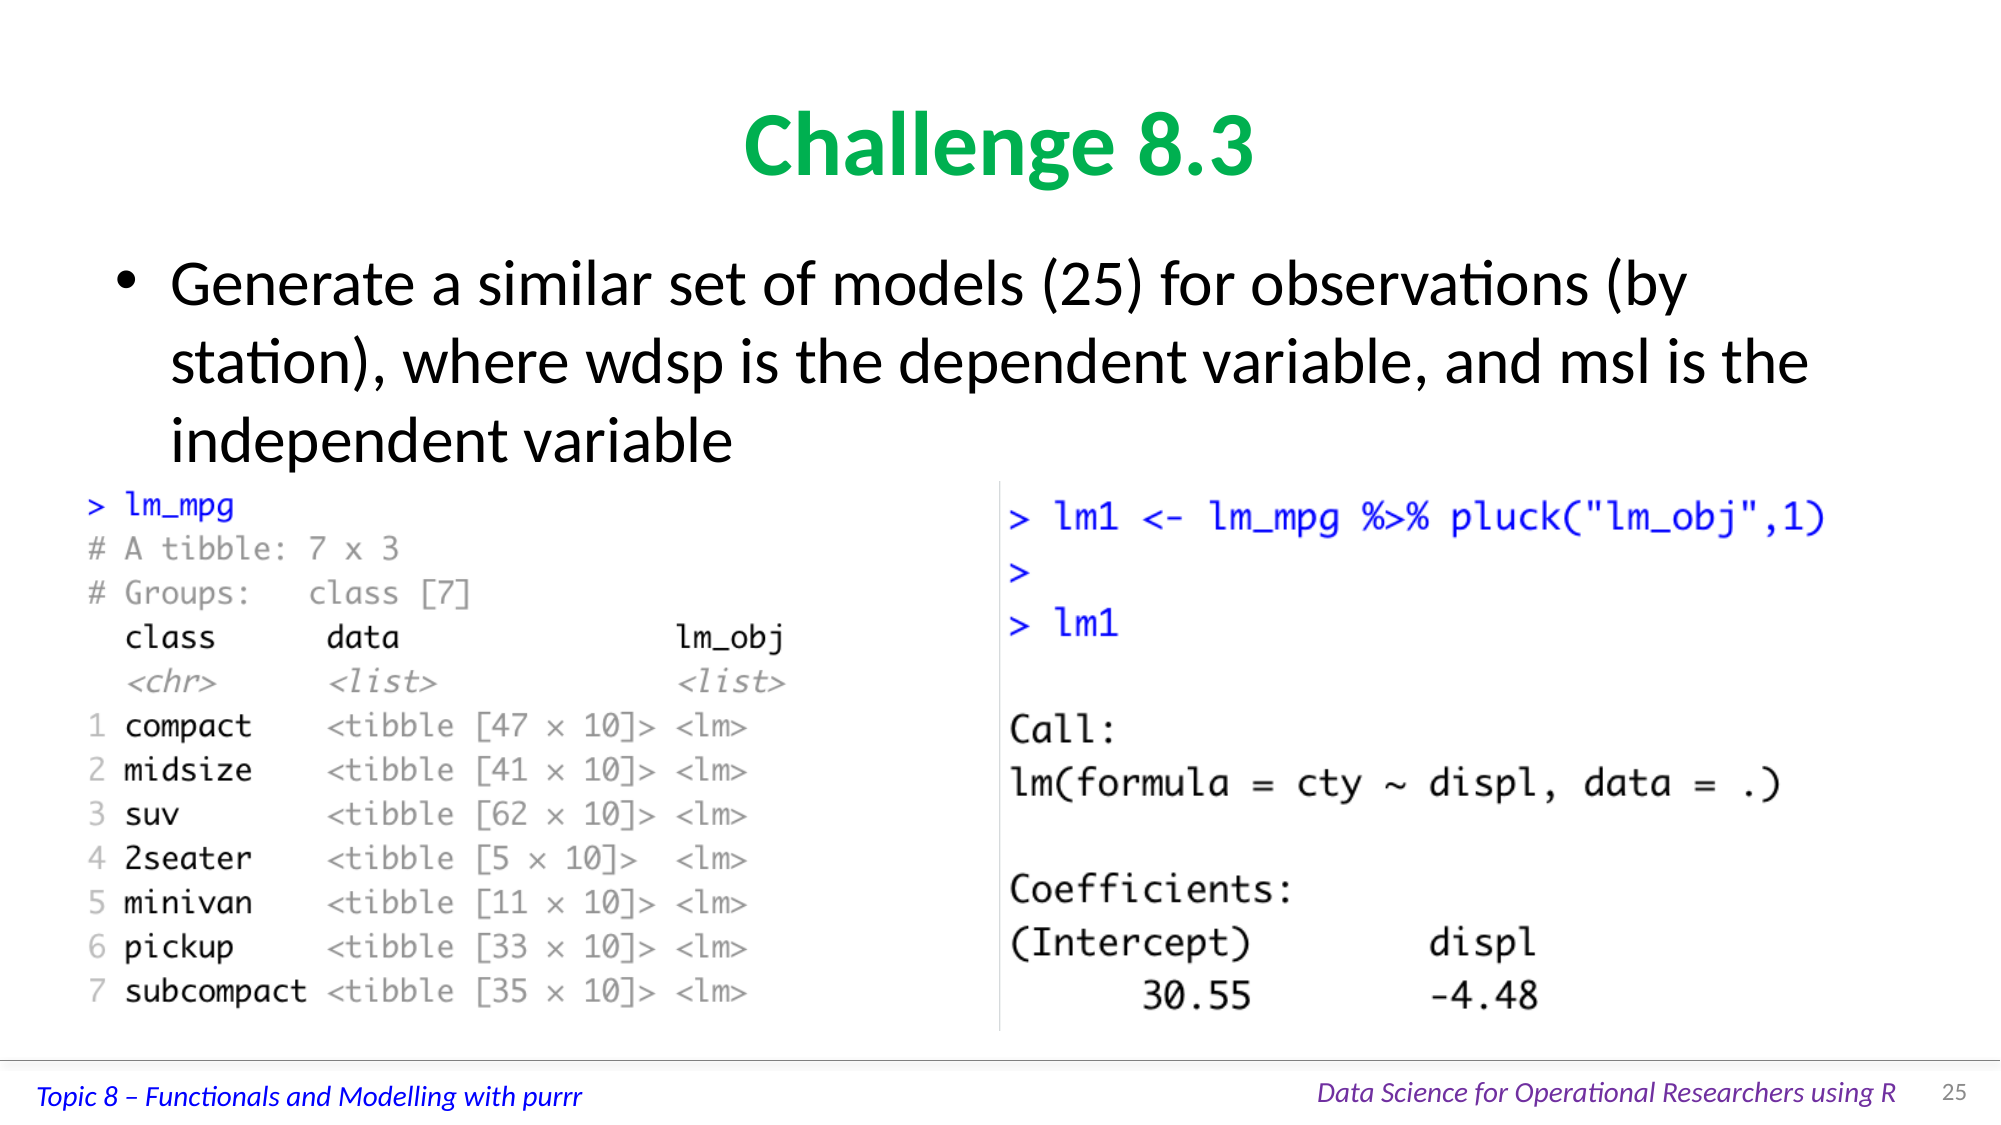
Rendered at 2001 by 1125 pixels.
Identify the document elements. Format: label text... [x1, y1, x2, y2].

slide_number 25 [1899, 1060, 1983, 1120]
list Generate a similar set of models (25) for observations (by station), where wdsp is the dependent variable, and msl is the independent variable [99, 232, 1900, 484]
picture [82, 481, 807, 1019]
title Challenge 8.3 [99, 45, 1900, 232]
picture [999, 481, 1858, 1031]
